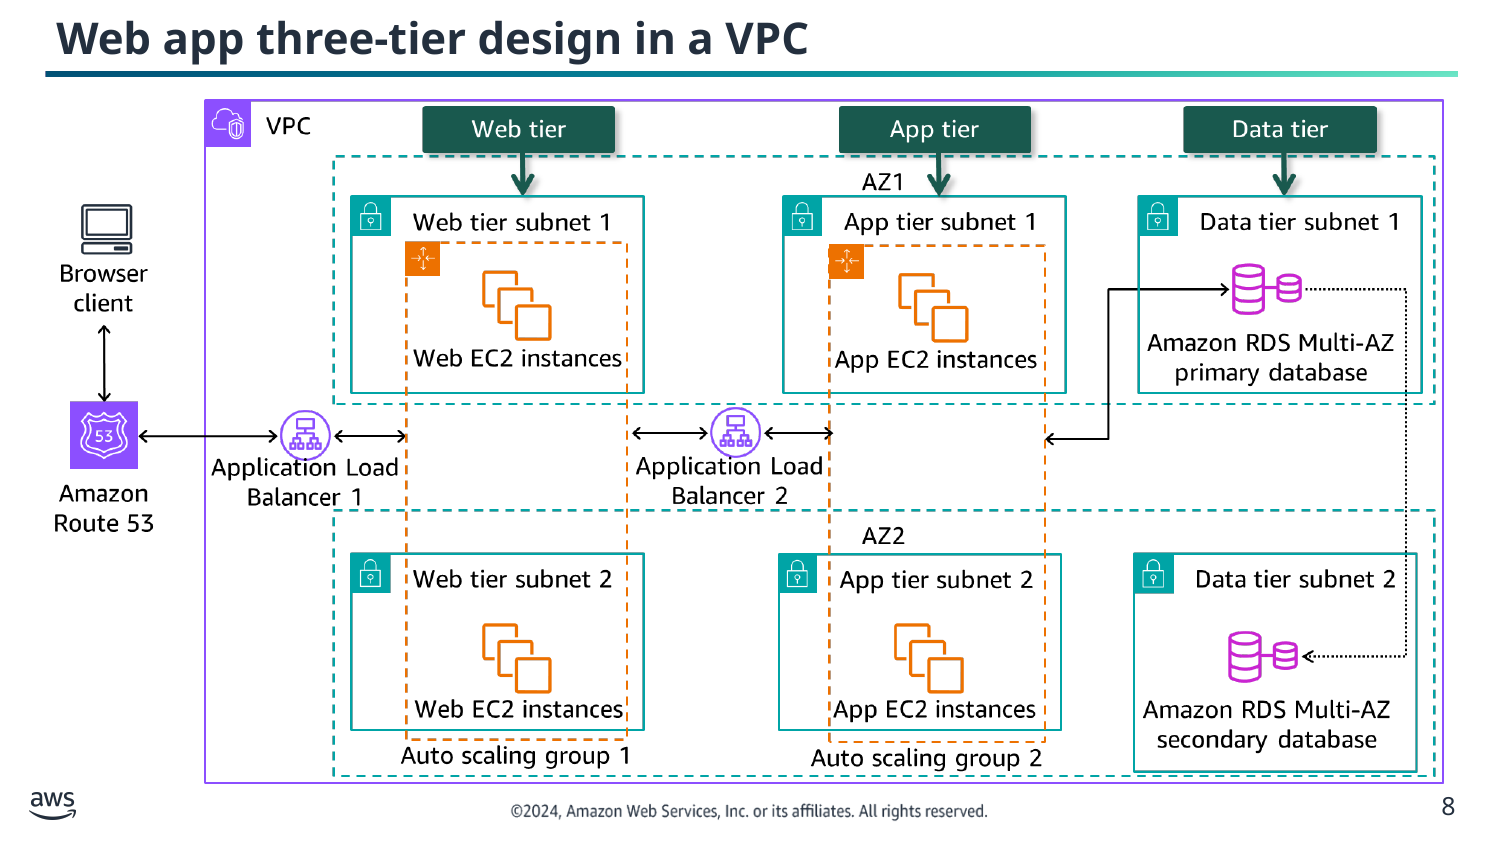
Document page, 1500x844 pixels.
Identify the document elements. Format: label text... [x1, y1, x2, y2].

picture [29, 792, 76, 820]
picture [20, 99, 1444, 788]
title Web app three-tier design in a VPC [45, 8, 1456, 73]
picture [465, 795, 1034, 829]
slide_number ‹#› [1396, 793, 1456, 822]
picture [535, 71, 1458, 77]
